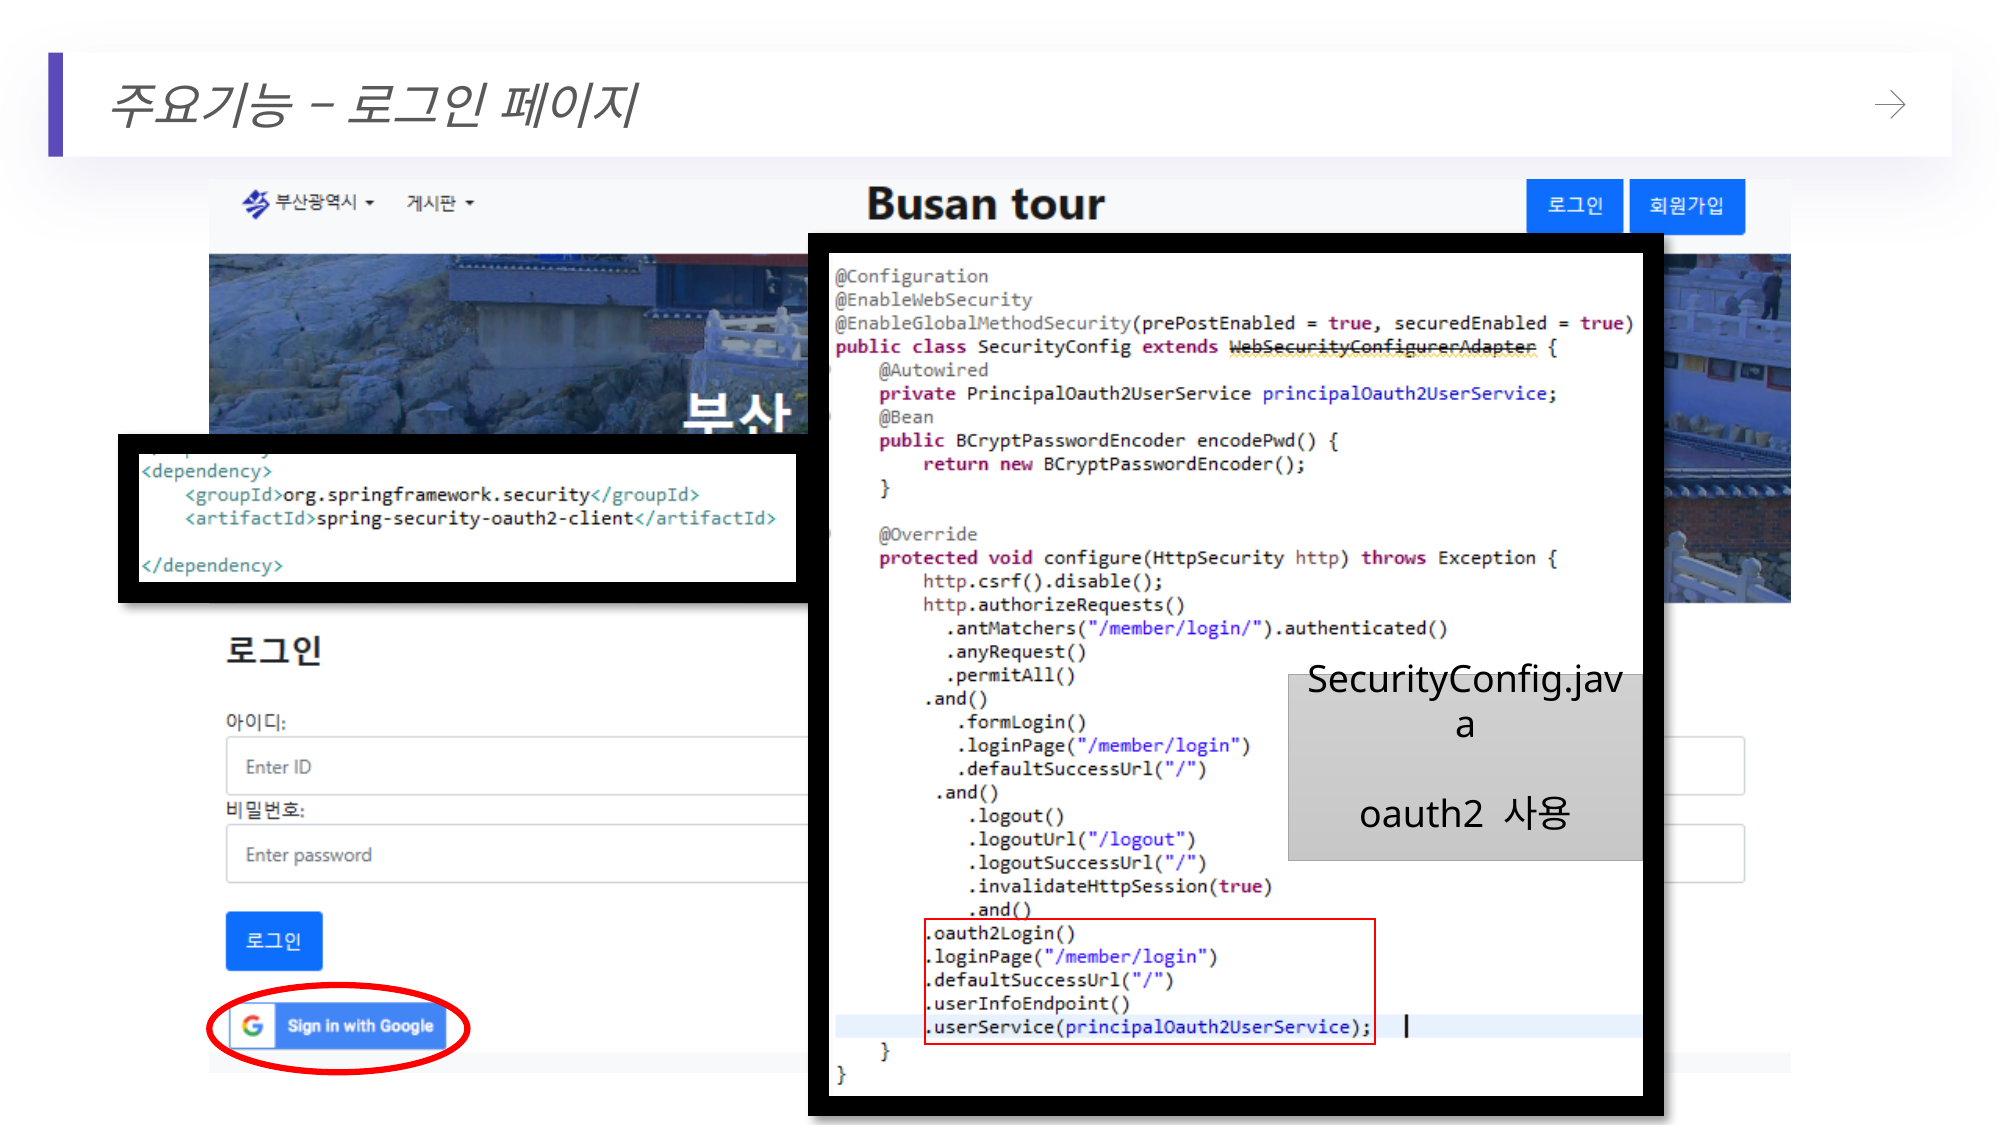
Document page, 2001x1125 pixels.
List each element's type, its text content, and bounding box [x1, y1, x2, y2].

picture [138, 179, 1791, 1096]
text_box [1875, 90, 1905, 119]
text_box [47, 52, 64, 158]
text_box 주요기능 – 로그인 페이지 [64, 52, 1953, 158]
